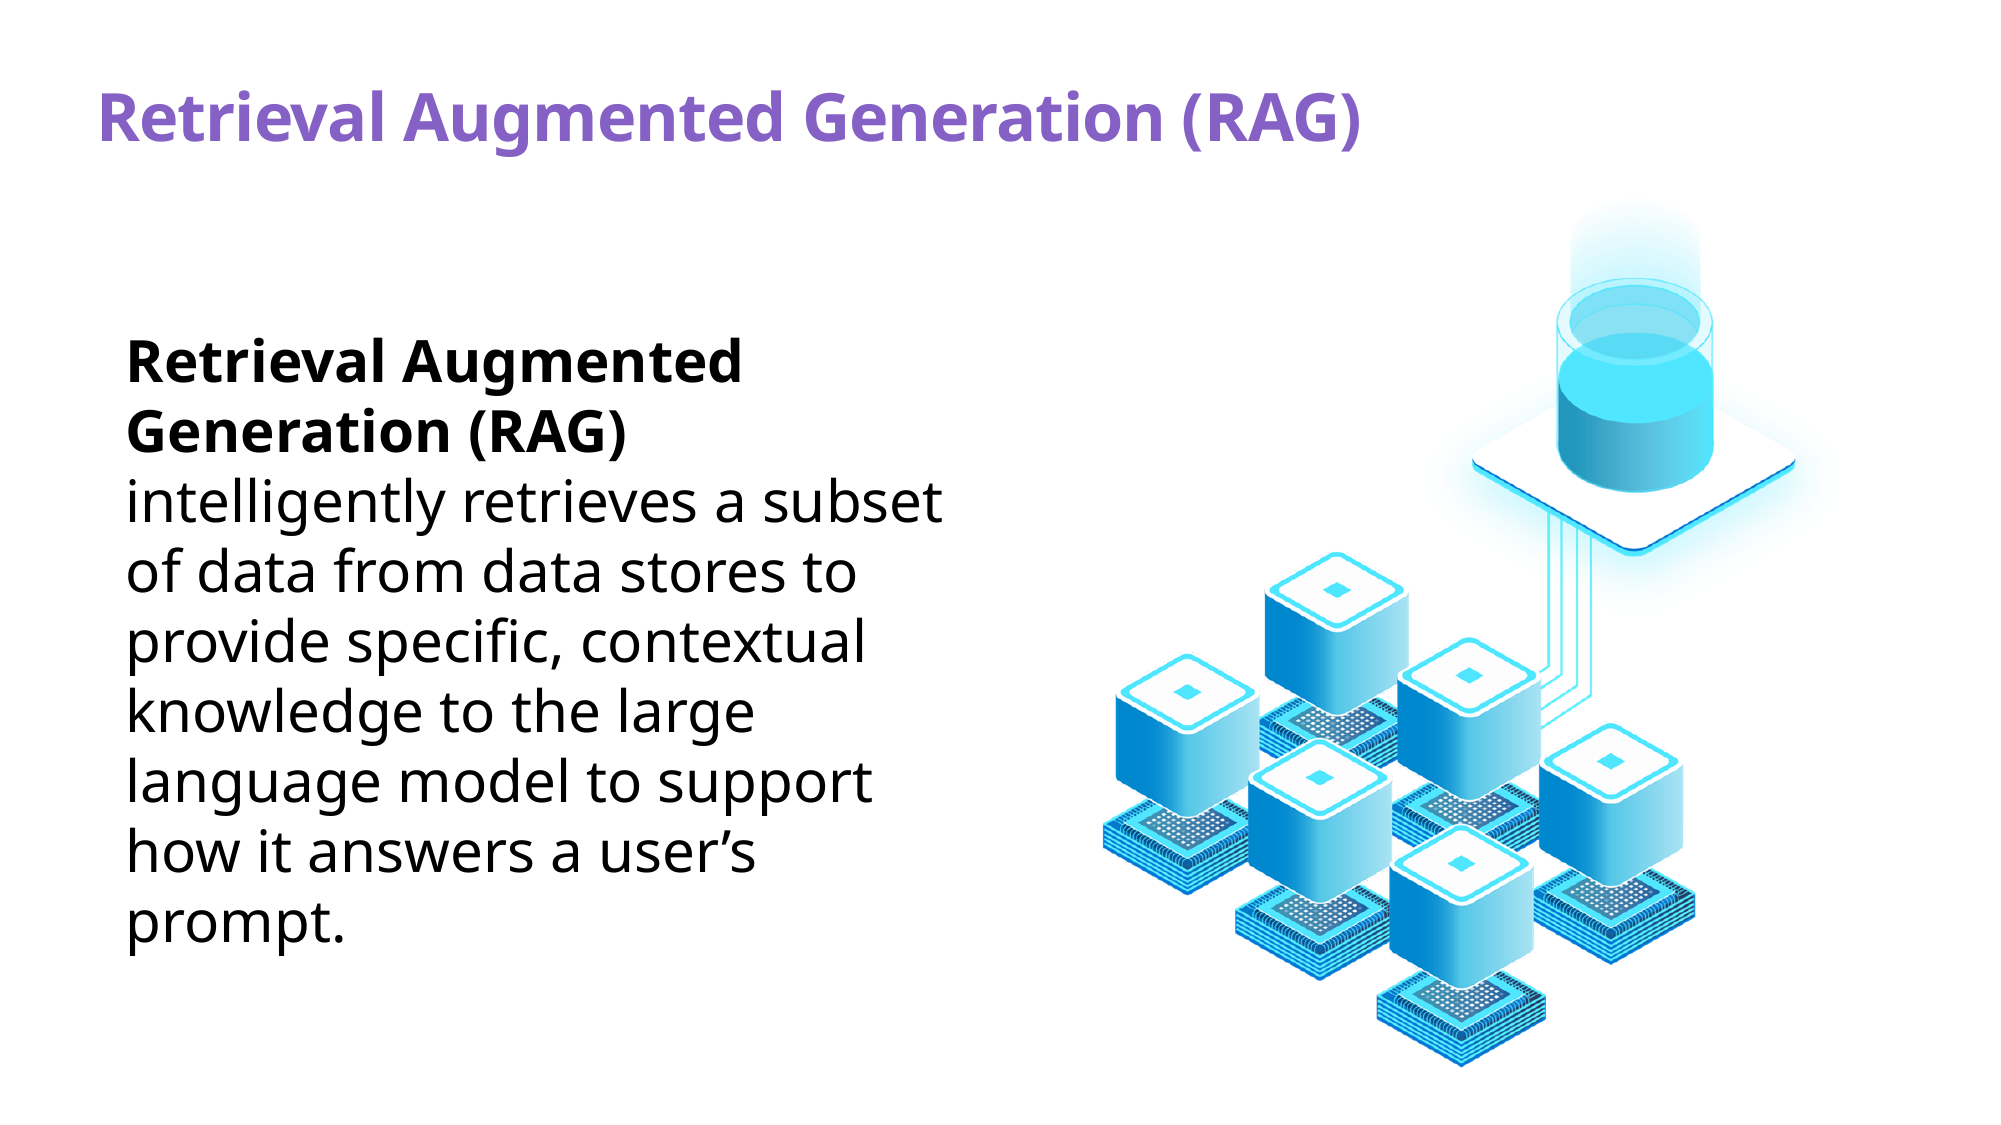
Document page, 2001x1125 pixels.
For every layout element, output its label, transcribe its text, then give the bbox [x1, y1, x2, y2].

picture [1055, 150, 1883, 1095]
title Retrieval Augmented Generation (RAG) [96, 75, 1904, 156]
text_box Retrieval Augmented Generation (RAG) intelligently retrieves a subset of data from data stores to provide specific, contextual knowledge to the large language model to support how it answers a user’s prompt. [95, 300, 991, 978]
